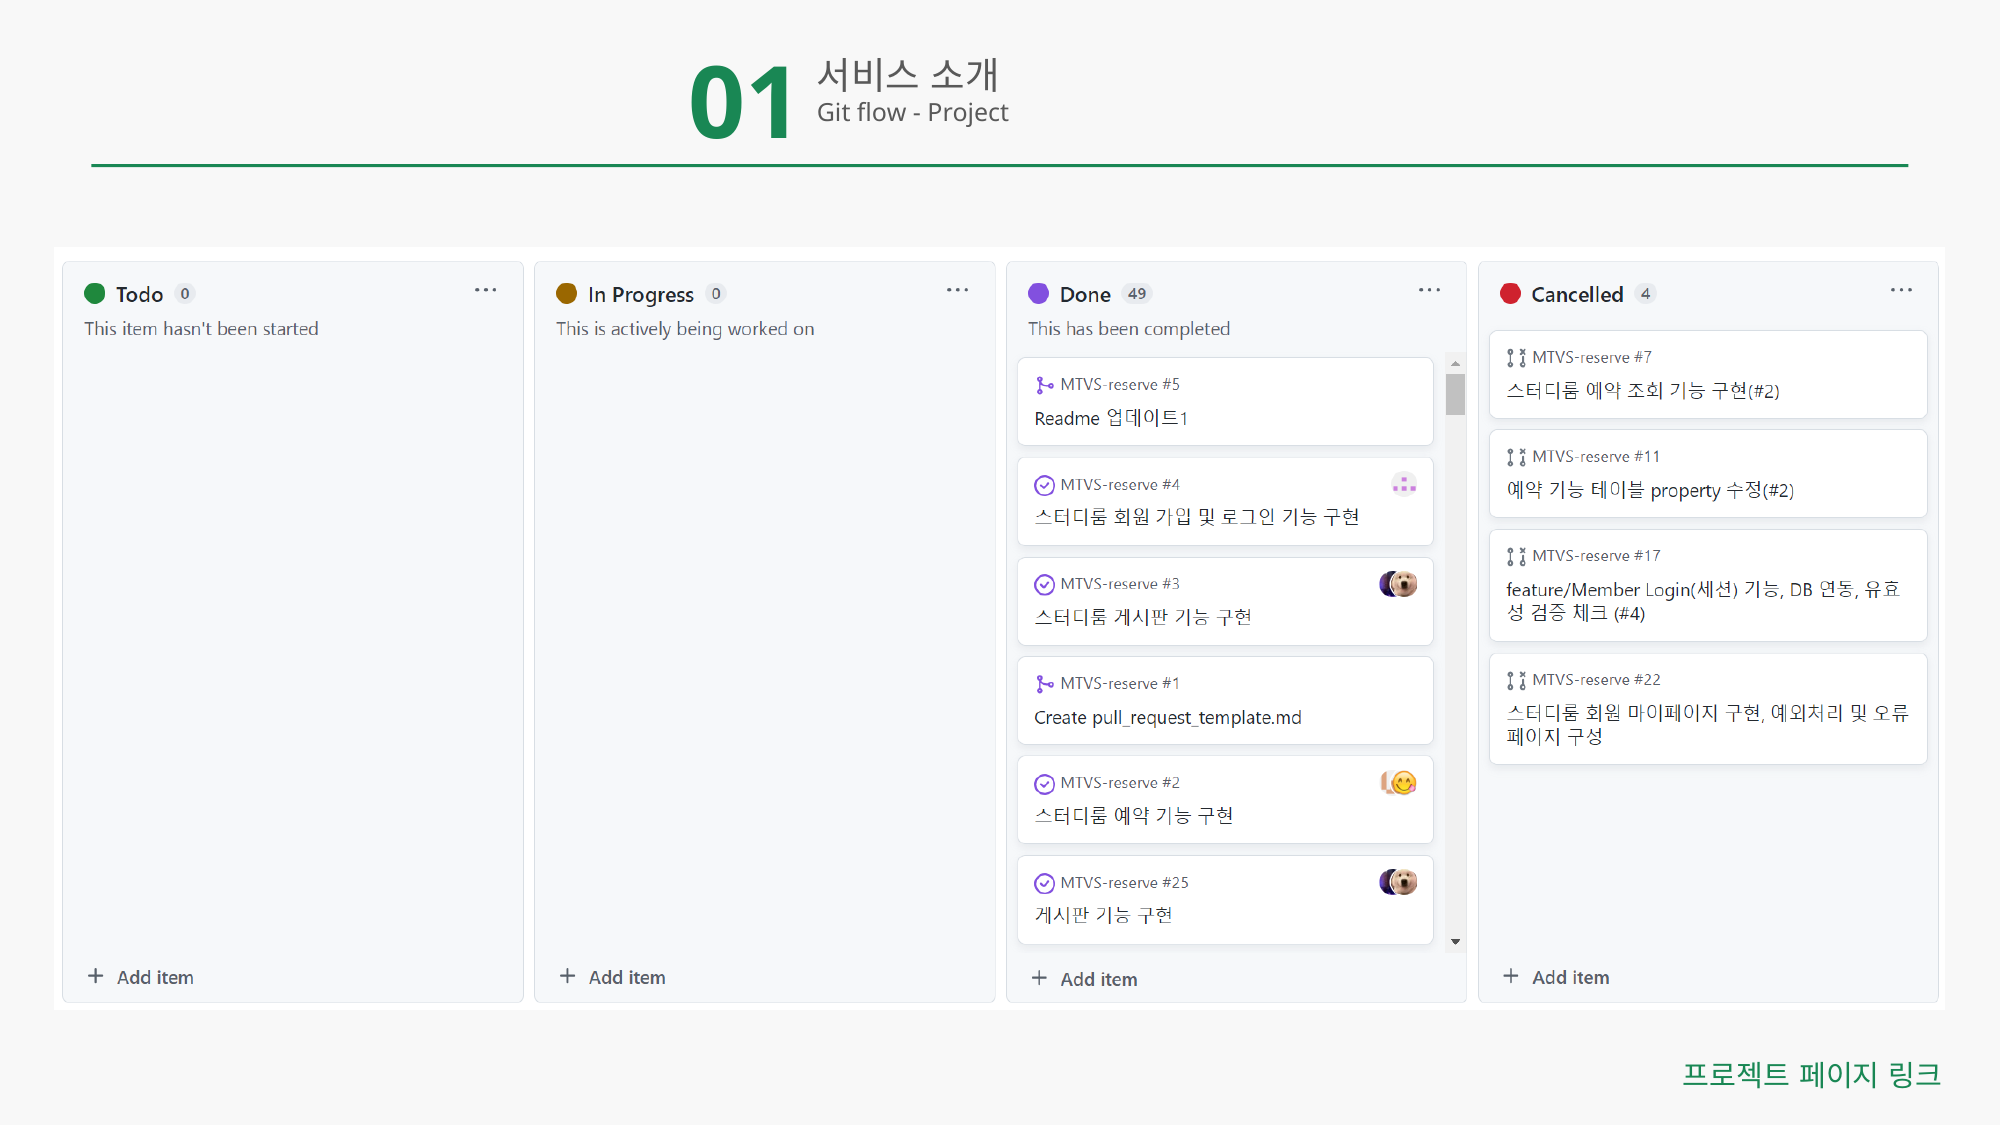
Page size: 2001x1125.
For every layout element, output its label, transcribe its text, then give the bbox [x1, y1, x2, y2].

text_box [90, 163, 673, 168]
text_box [1327, 163, 1909, 168]
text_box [673, 30, 1327, 168]
picture [54, 247, 1945, 1010]
text_box 프로젝트 페이지 링크 [1668, 1049, 1958, 1100]
